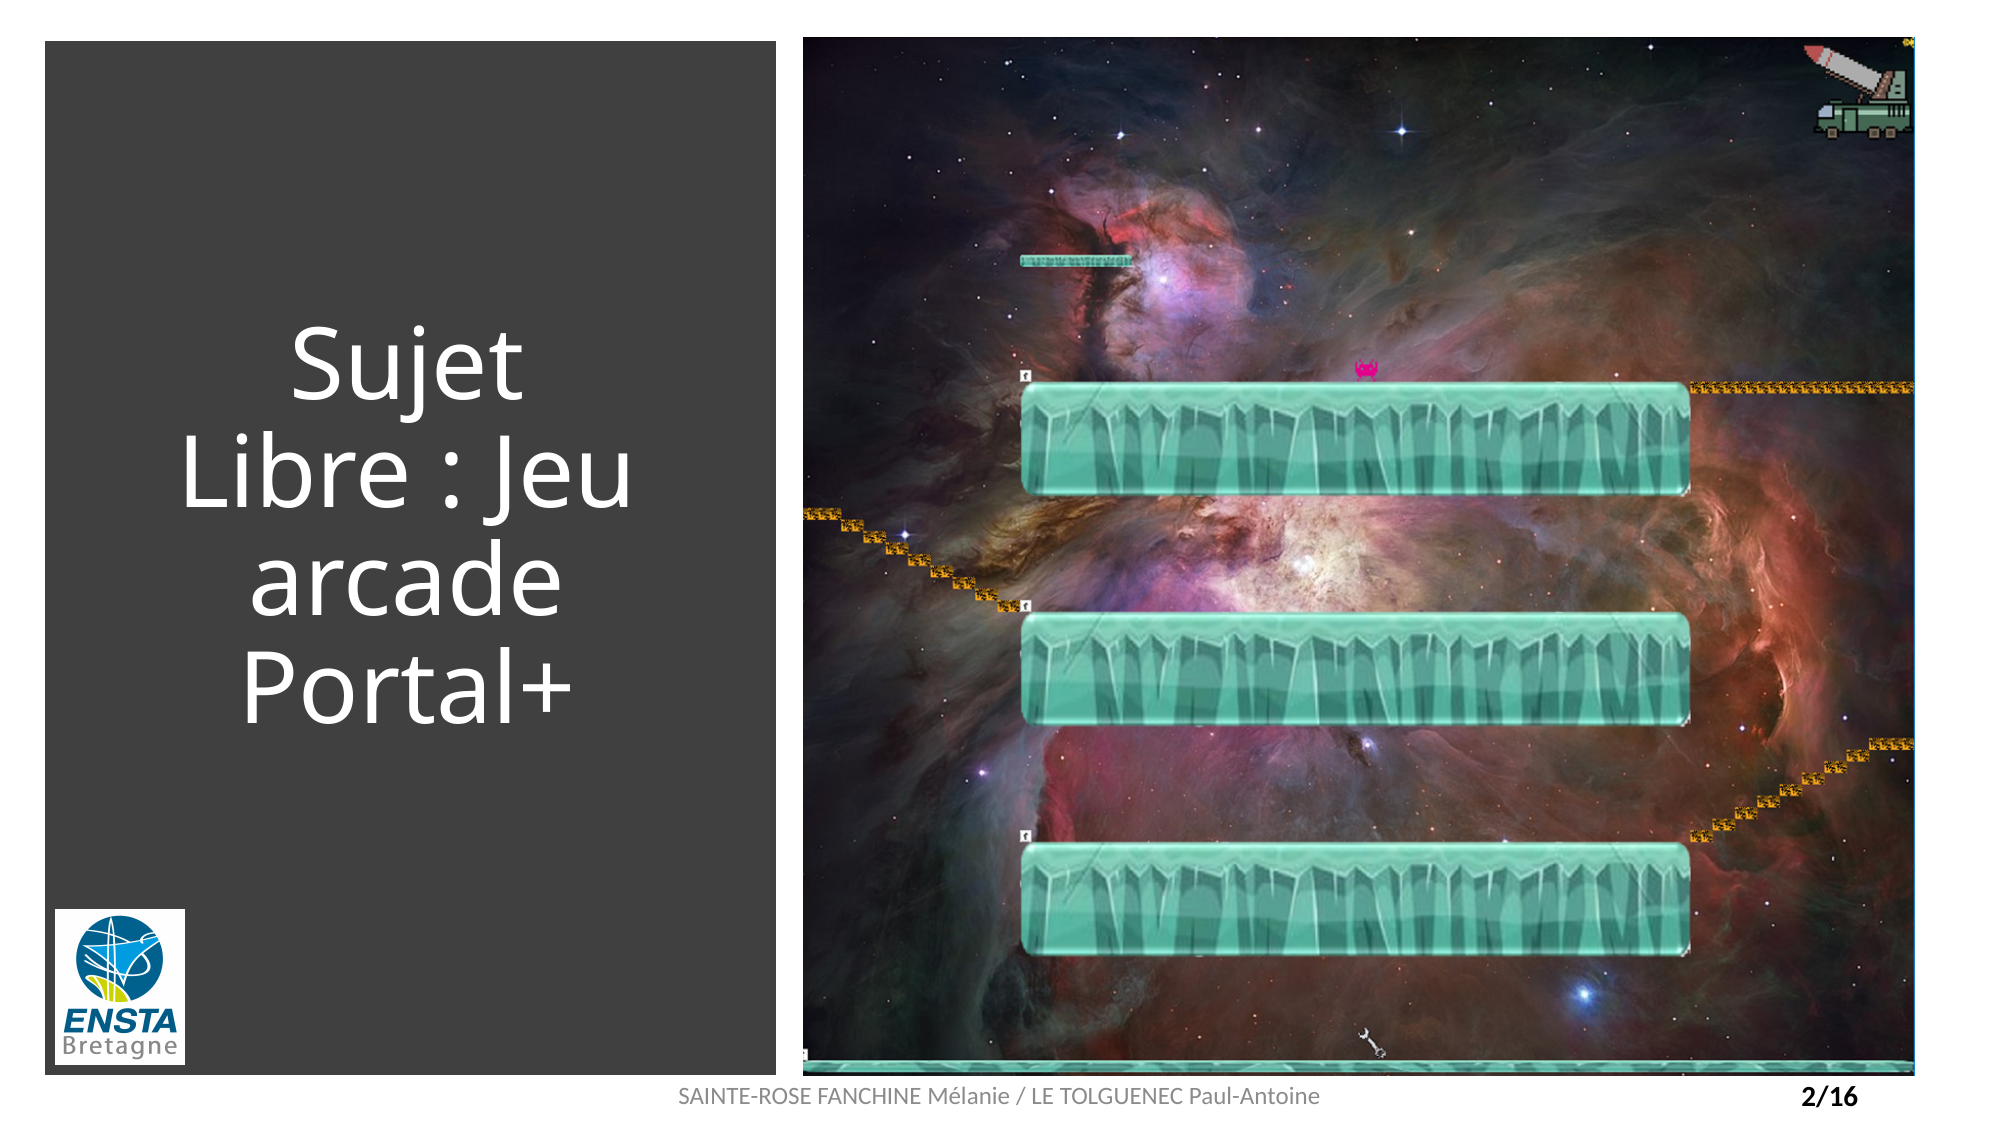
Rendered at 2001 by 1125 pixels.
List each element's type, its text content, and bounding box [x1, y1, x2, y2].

picture [803, 37, 1915, 1076]
title Sujet Libre : Jeu arcade Portal+ [121, 121, 693, 936]
picture [55, 909, 185, 1065]
slide_number 2/16 [1423, 1076, 1874, 1125]
text_box [54, 50, 767, 1066]
footer SAINTE-ROSE FANCHINE Mélanie / LE TOLGUENEC Paul-Antoine [662, 1064, 1338, 1125]
